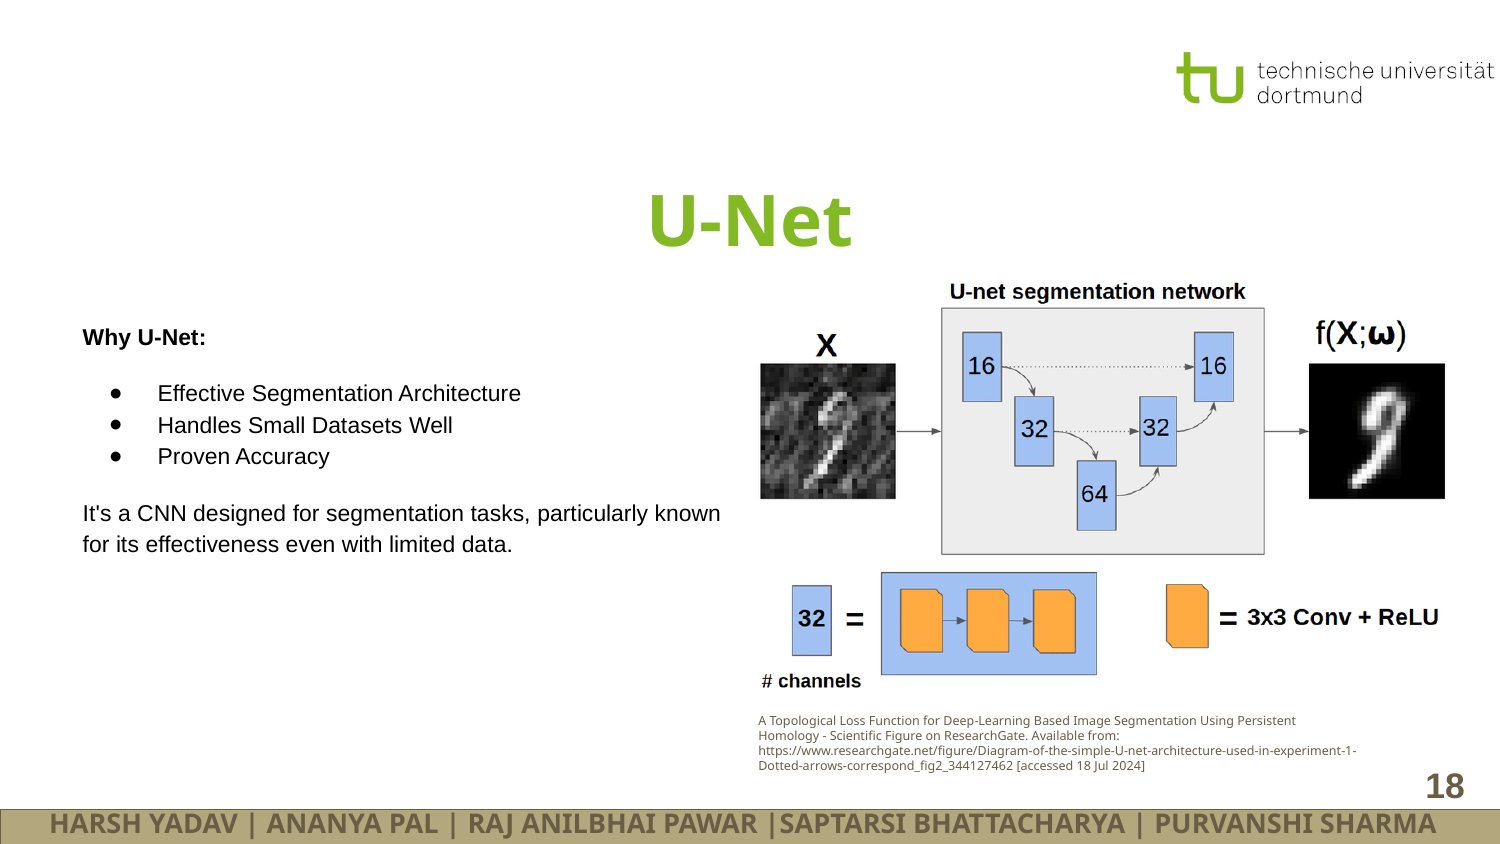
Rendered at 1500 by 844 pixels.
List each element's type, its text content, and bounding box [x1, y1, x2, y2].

picture [756, 276, 1450, 692]
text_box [0, 790, 1500, 844]
title U-Net [51, 160, 1449, 277]
text_box A Topological Loss Function for Deep-Learning Based Image Segmentation Using Persistent Homology - Scientific Figure on ResearchGate. Available from: https://www.researchgate.net/figure/Diagram-of-the-simple-U-net-architecture-used-in-experiment-1-Dotted-arrows-correspond_fig2_344127462 [accessed 18 Jul 2024] [743, 698, 1375, 785]
picture [1170, 0, 1500, 173]
text_box Why U-Net: Effective Segmentation Architecture Handles Small Datasets Well Proven Accuracy It's a CNN designed for segmentation tasks, particularly known for its effectiveness even with limited data. [67, 307, 753, 712]
slide_number ‹#› [1389, 752, 1480, 789]
